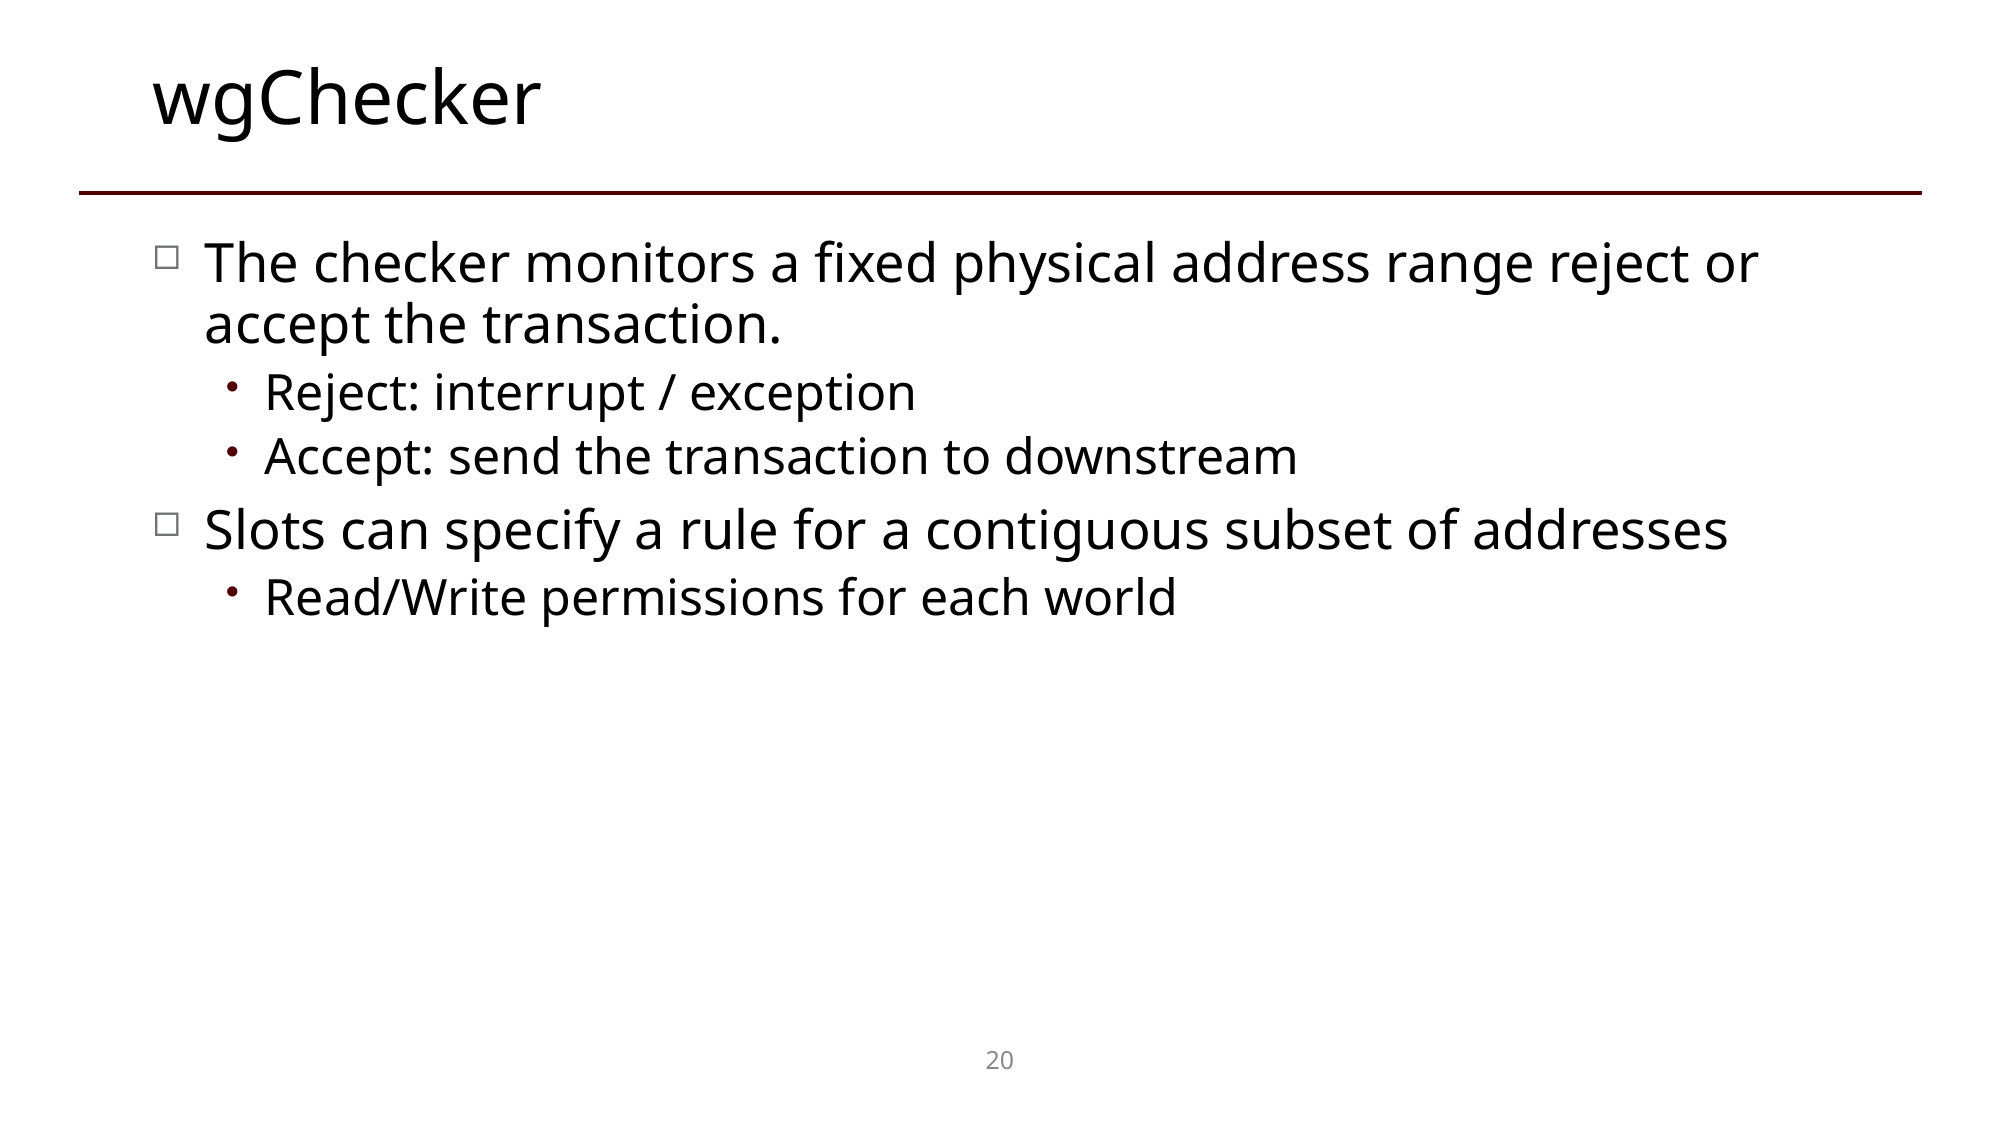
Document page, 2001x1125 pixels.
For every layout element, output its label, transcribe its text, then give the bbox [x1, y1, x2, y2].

title wgChecker [137, 33, 1863, 168]
list The checker monitors a fixed physical address range reject or accept the transaction. Reject: interrupt / exception Accept: send the transaction to downstream Slots can specify a rule for a contiguous subset of addresses Read/Write permissions for each world [137, 225, 1863, 1016]
slide_number 20 [774, 1031, 1225, 1092]
